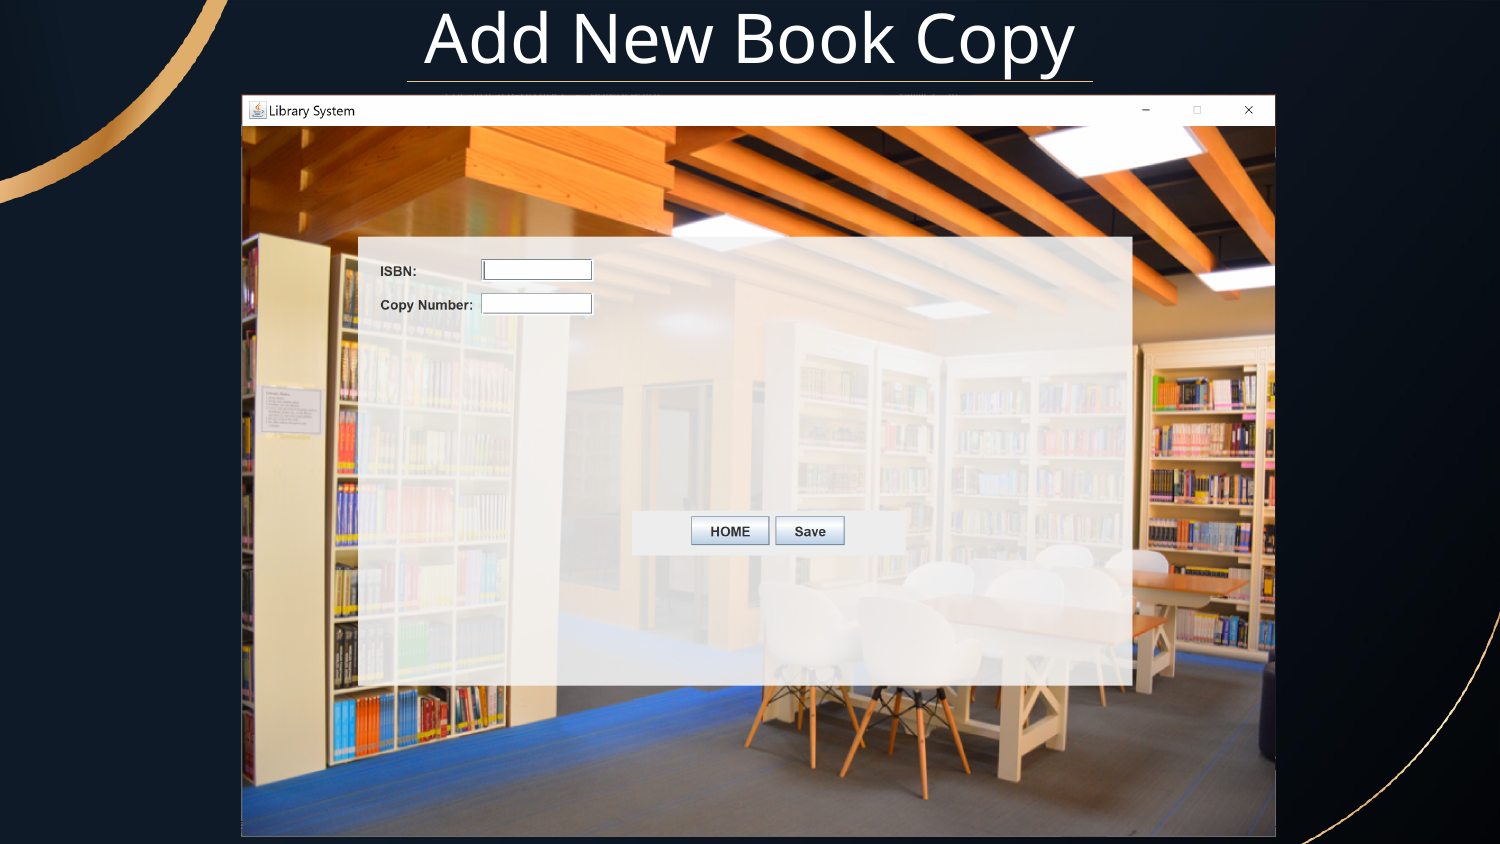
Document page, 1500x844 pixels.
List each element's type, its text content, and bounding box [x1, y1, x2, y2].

picture [0, 0, 1500, 844]
title Add New Book Copy [116, 0, 1383, 75]
